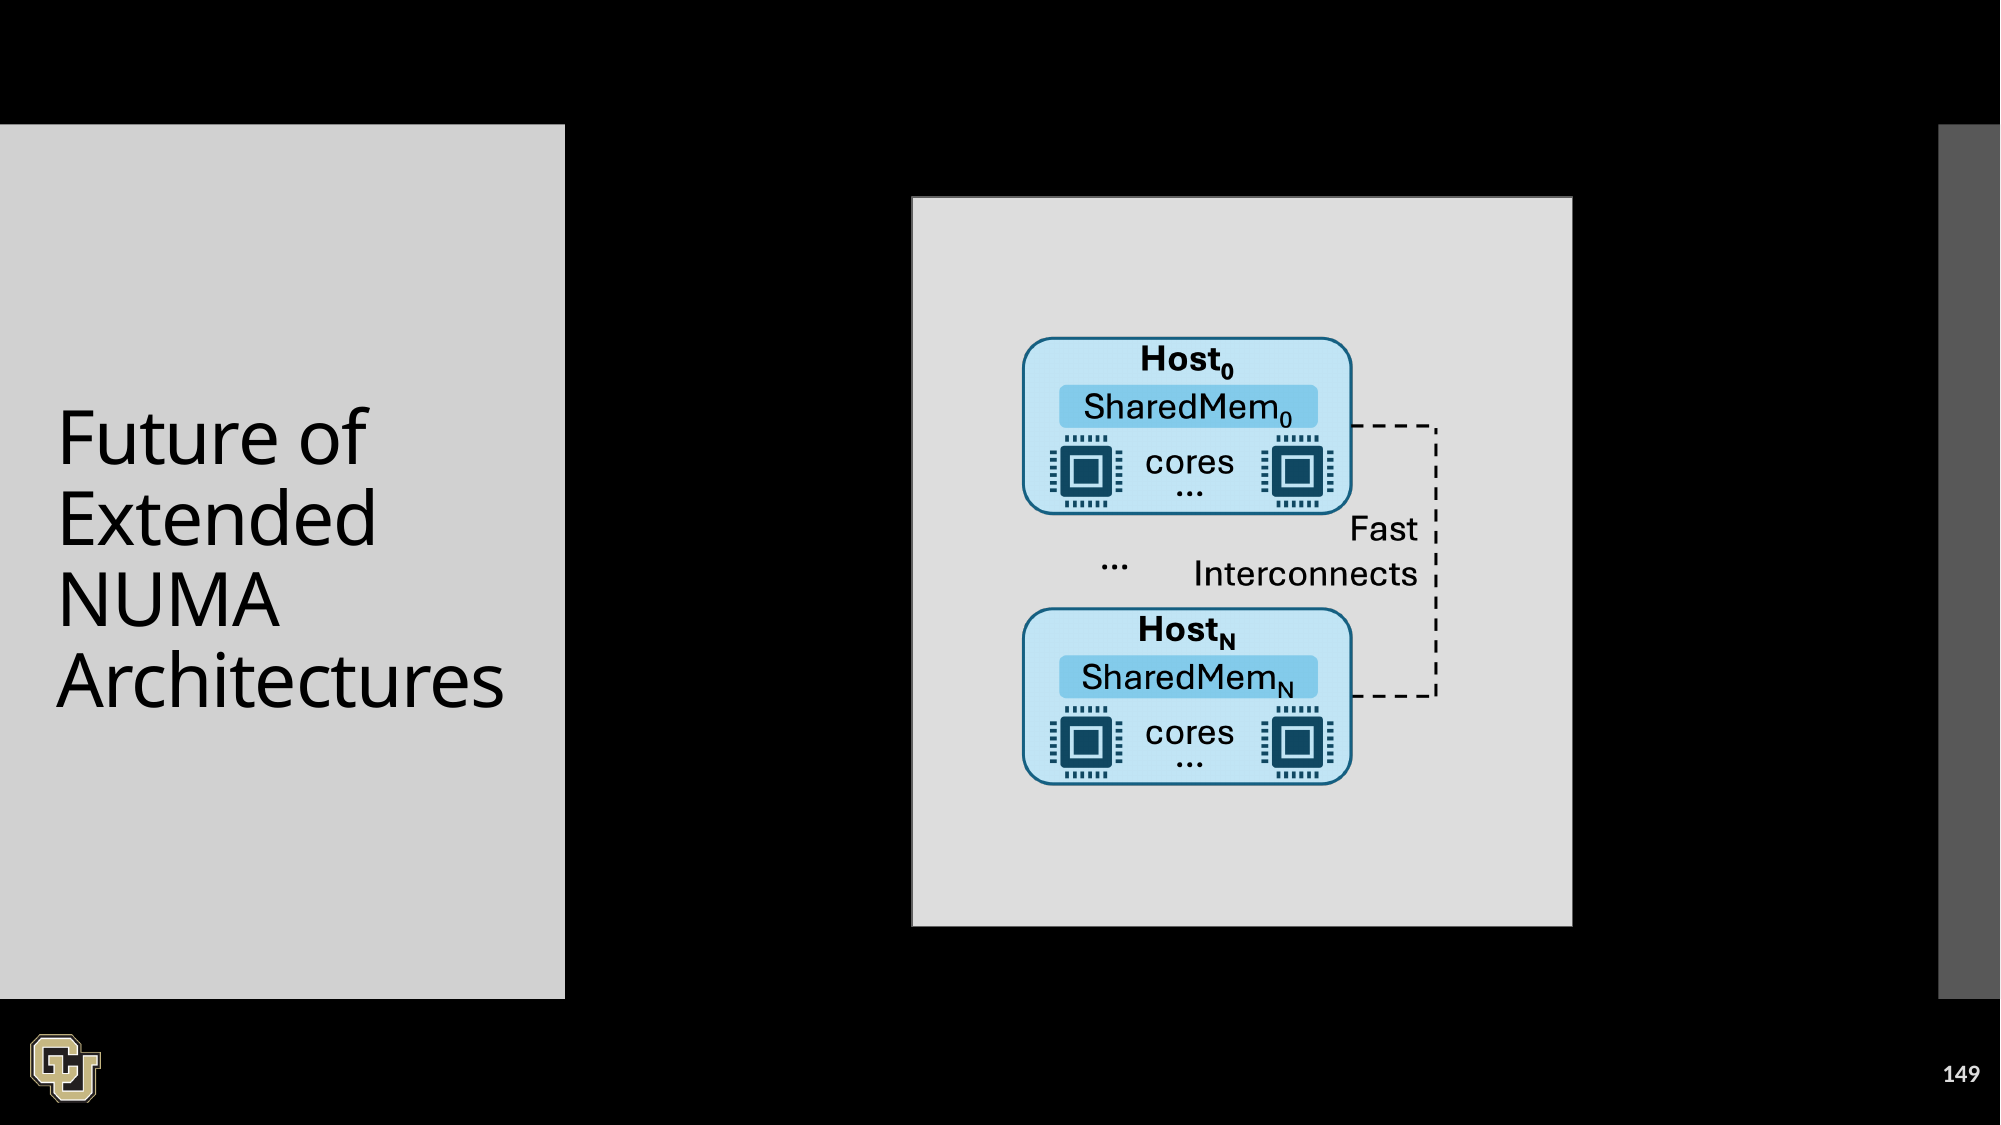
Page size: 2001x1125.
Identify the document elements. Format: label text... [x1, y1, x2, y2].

text_box [911, 196, 1573, 927]
title Future of Extended NUMA Architectures [41, 184, 525, 940]
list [1019, 323, 1450, 800]
slide_number 149 [1744, 1042, 1996, 1103]
